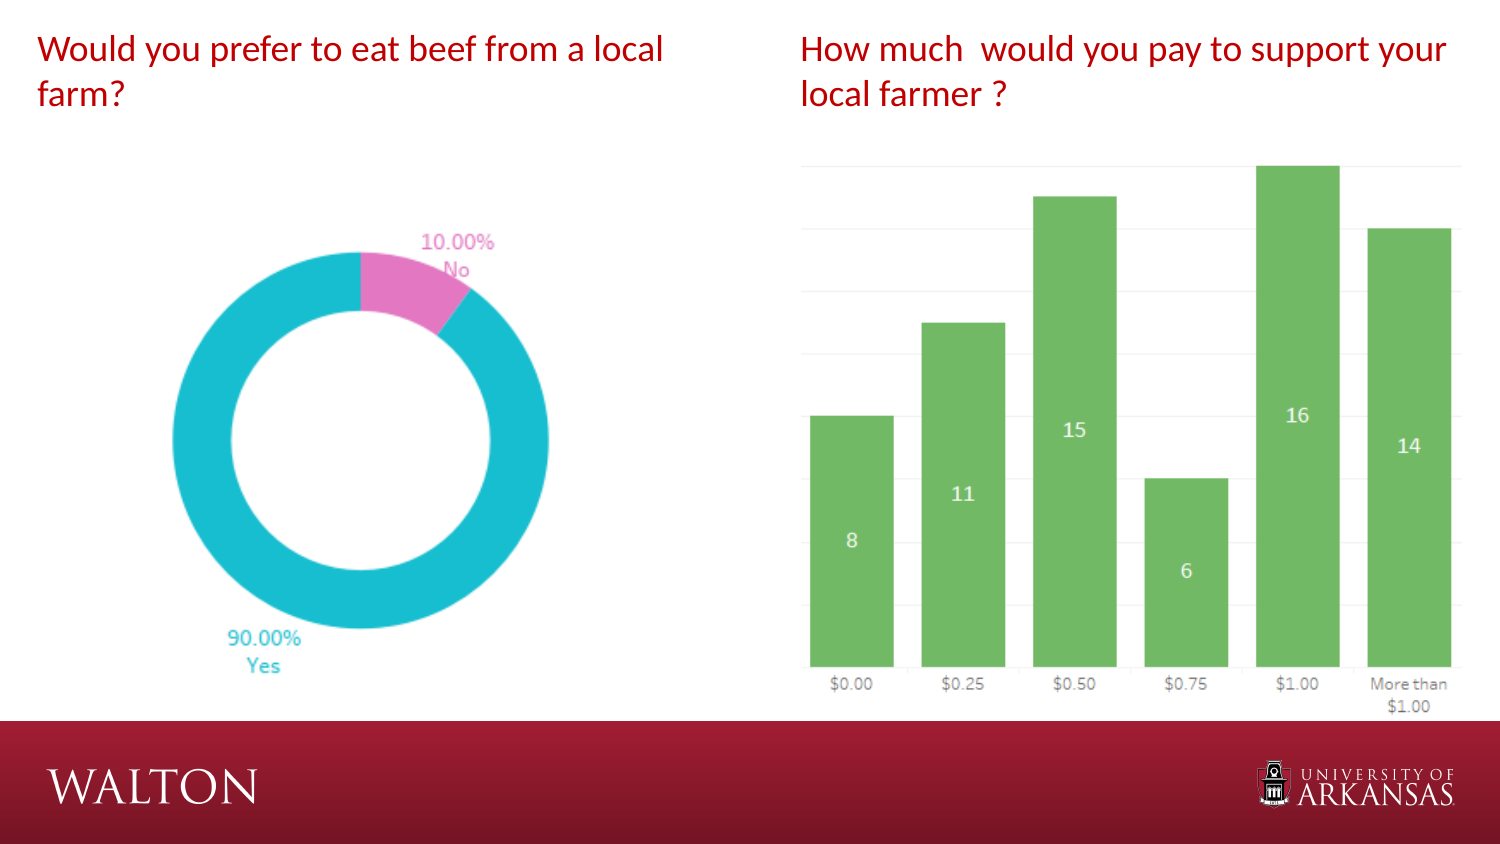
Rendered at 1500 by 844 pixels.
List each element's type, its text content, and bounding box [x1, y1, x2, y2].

text_box Would you prefer to eat beef from a local farm? [22, 16, 685, 122]
picture [0, 721, 1500, 844]
picture [99, 224, 594, 688]
picture [801, 158, 1462, 719]
text_box How much would you pay to support your local farmer ? [785, 16, 1478, 122]
